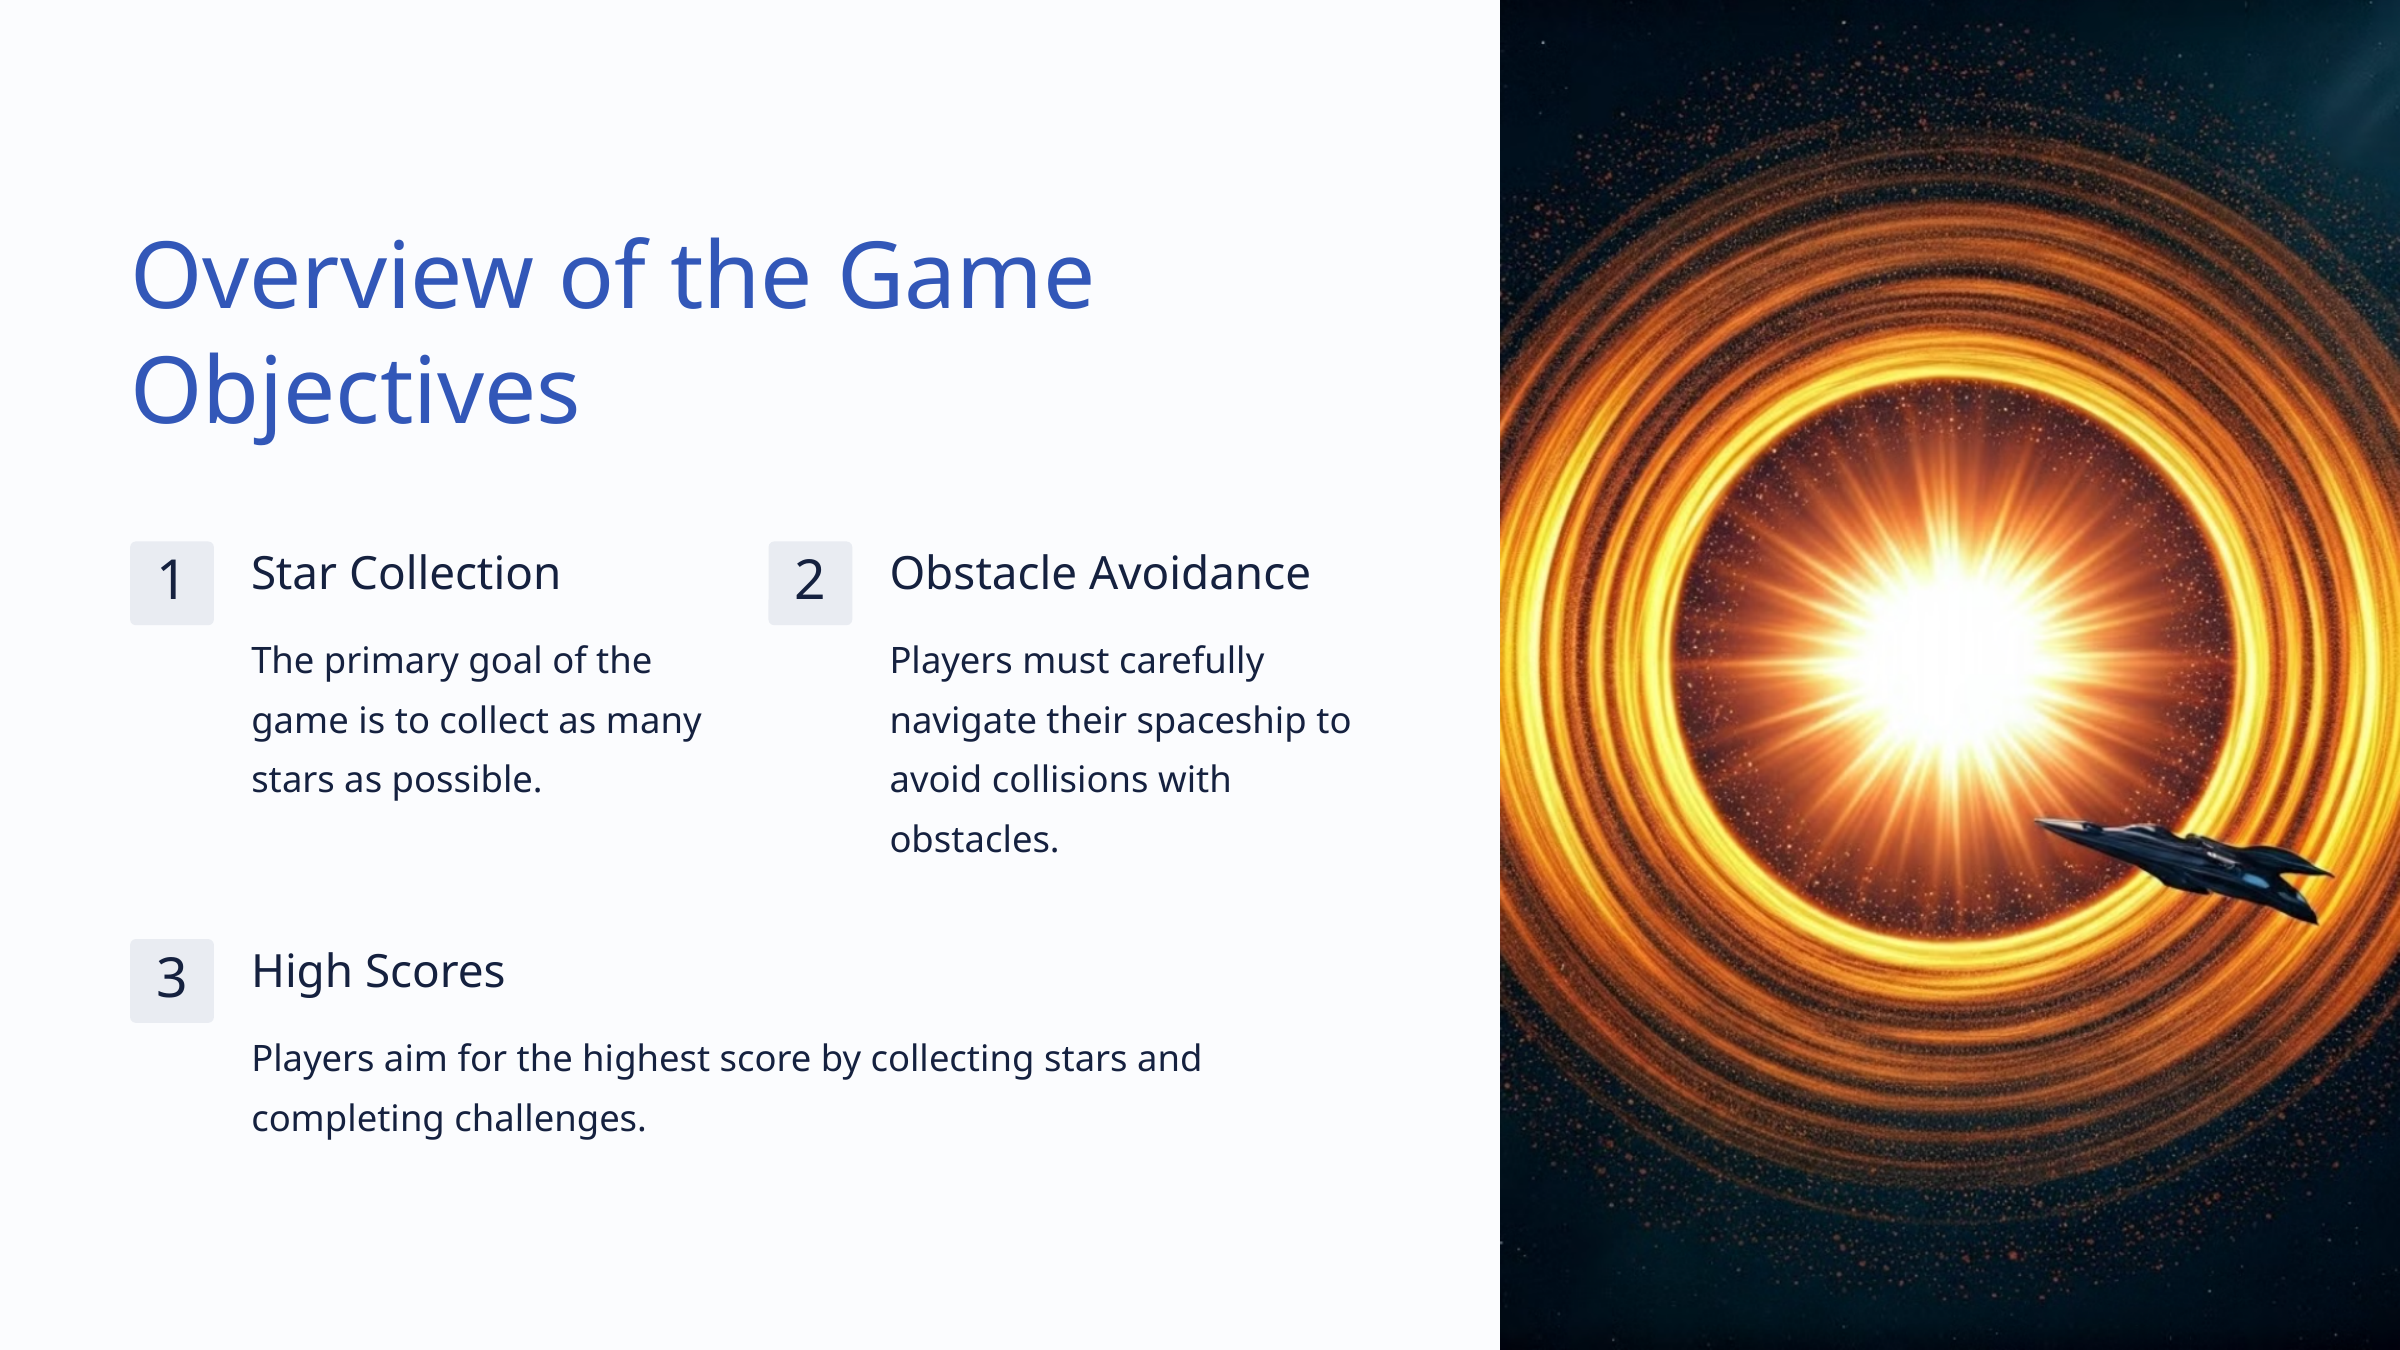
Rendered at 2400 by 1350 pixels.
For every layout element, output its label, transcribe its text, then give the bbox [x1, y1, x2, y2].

text_box 2 [795, 555, 826, 612]
text_box Players must carefully navigate their spaceship to avoid collisions with obstacles. [889, 621, 1370, 860]
text_box Obstacle Avoidance [889, 541, 1355, 600]
text_box Overview of the Game Objectives [130, 211, 1370, 444]
text_box 3 [156, 953, 187, 1009]
text_box Star Collection [251, 541, 717, 600]
picture [1499, 0, 2400, 1350]
text_box Players aim for the highest score by collecting stars and completing challenges. [251, 1019, 1370, 1139]
text_box High Scores [251, 939, 717, 998]
text_box [130, 541, 214, 626]
text_box [768, 541, 853, 626]
text_box [130, 939, 214, 1023]
text_box 1 [160, 555, 184, 612]
text_box The primary goal of the game is to collect as many stars as possible. [251, 621, 732, 801]
